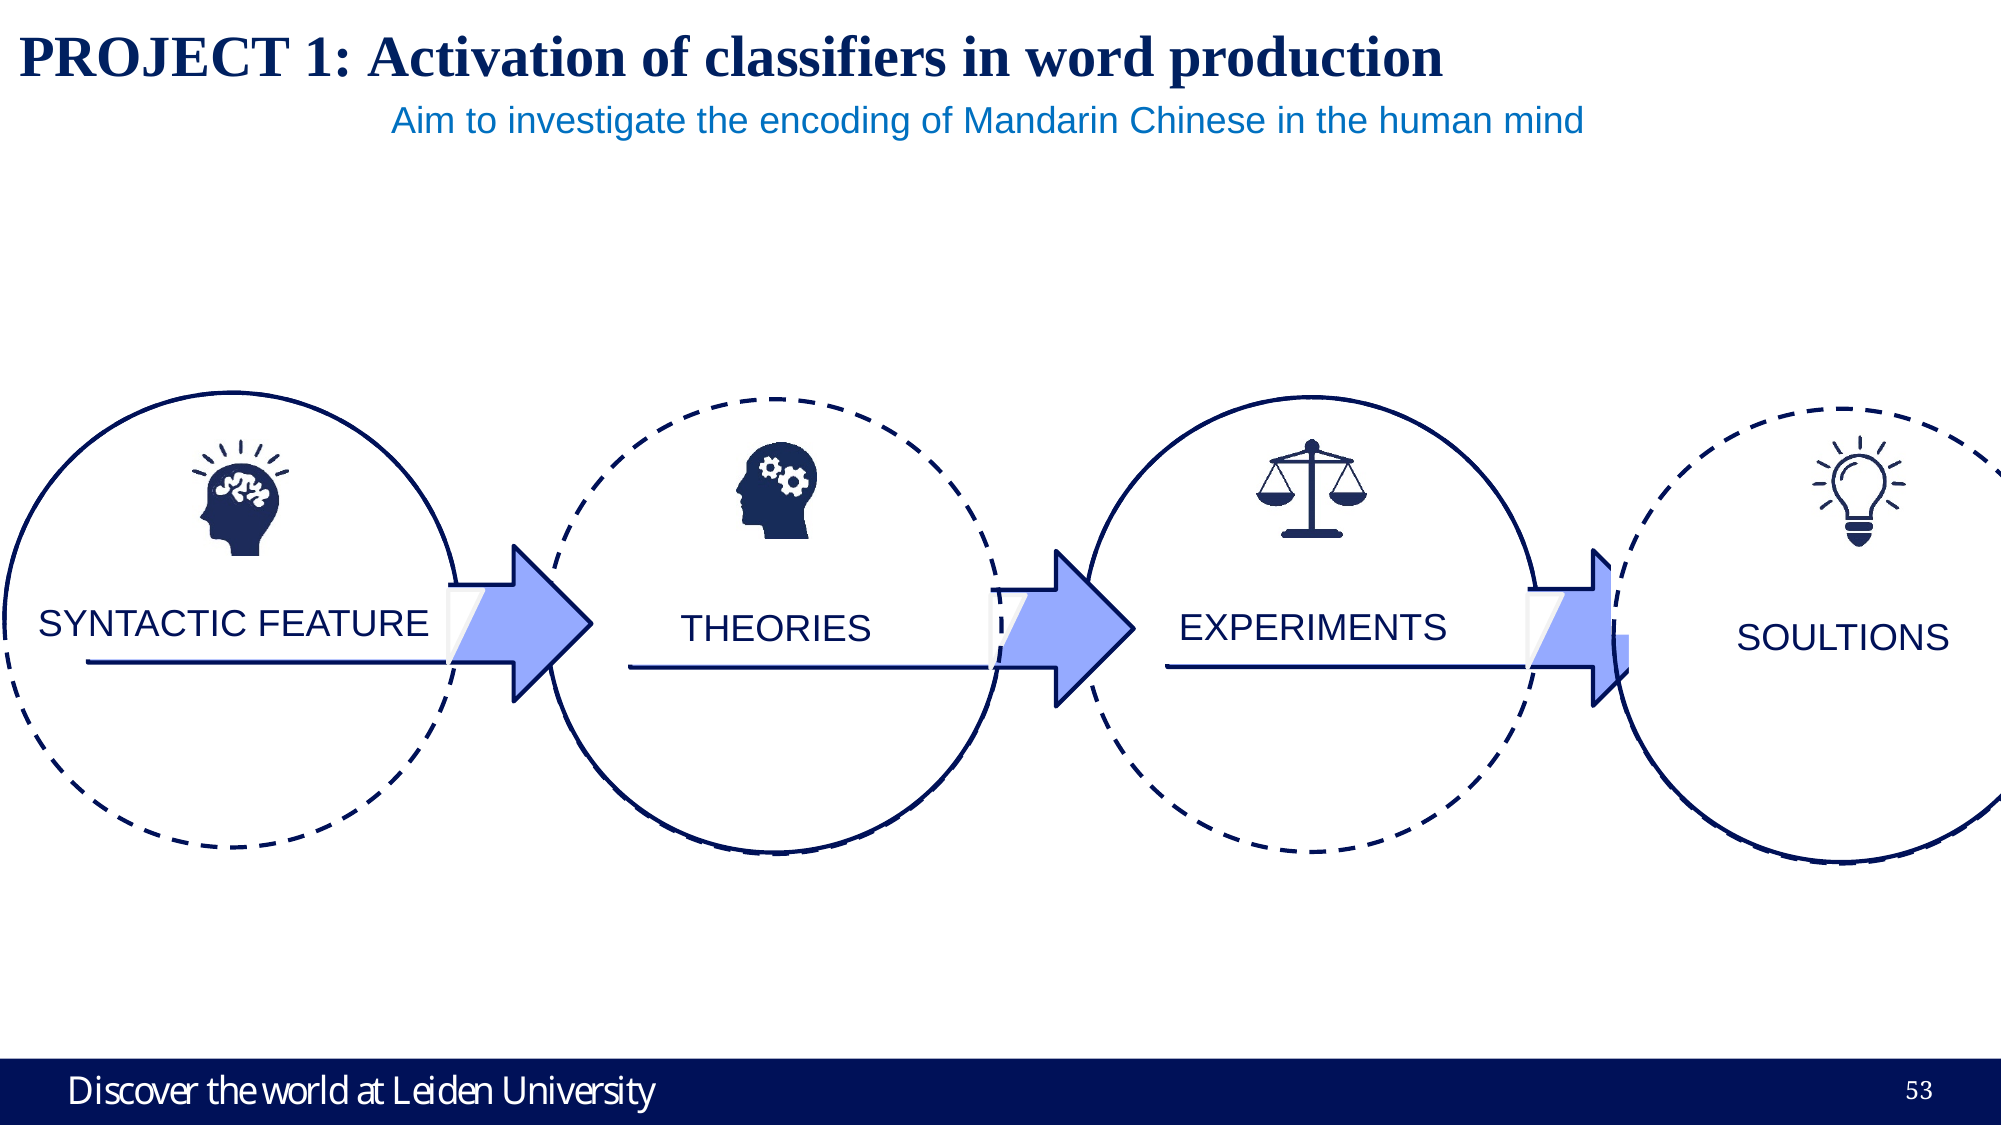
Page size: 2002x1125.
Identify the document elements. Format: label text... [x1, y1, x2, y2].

picture [1808, 429, 1907, 554]
text_box Aim to investigate the encoding of Mandarin Chinese in the human mind [373, 78, 1628, 180]
text_box PROJECT 1: Activation of classifiers in word production [1, 0, 1462, 101]
slide_number 53 [1498, 1061, 1949, 1122]
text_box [1610, 396, 2001, 864]
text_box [0, 298, 1672, 862]
